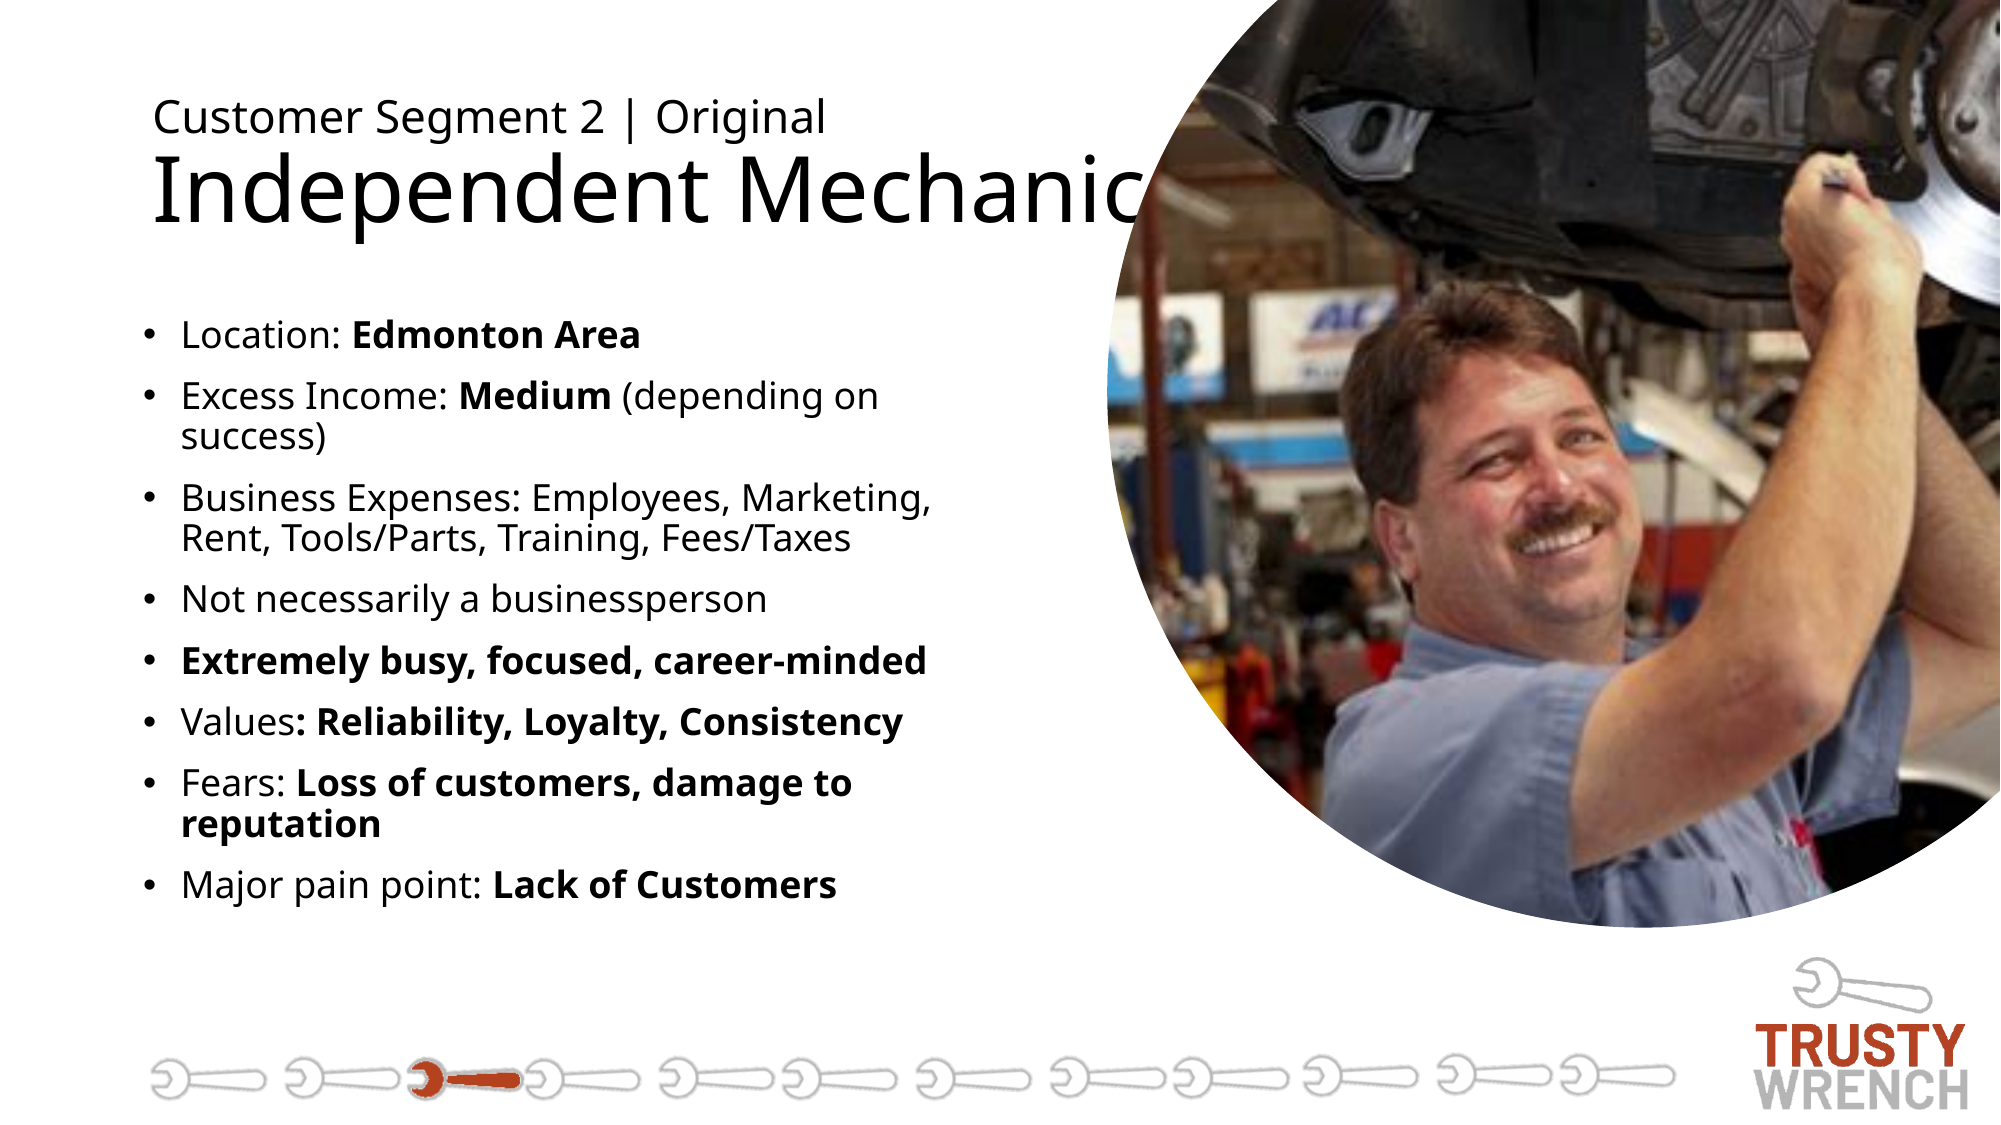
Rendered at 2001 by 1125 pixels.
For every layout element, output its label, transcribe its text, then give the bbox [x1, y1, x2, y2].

list Location: Edmonton Area Excess Income: Medium (depending on success) Business Expenses: Employees, Marketing, Rent, Tools/Parts, Training, Fees/Taxes Not necessarily a businessperson Extremely busy, focused, career-minded Values: Reliability, Loyalty, Consistency Fears: Loss of customers, damage to reputation Major pain point: Lack of Customers [128, 308, 1000, 928]
title Customer Segment 2 | Original Independent Mechanic [137, 59, 1107, 278]
picture [1752, 955, 1973, 1116]
picture [135, 1034, 1683, 1113]
picture [1107, 0, 2000, 928]
